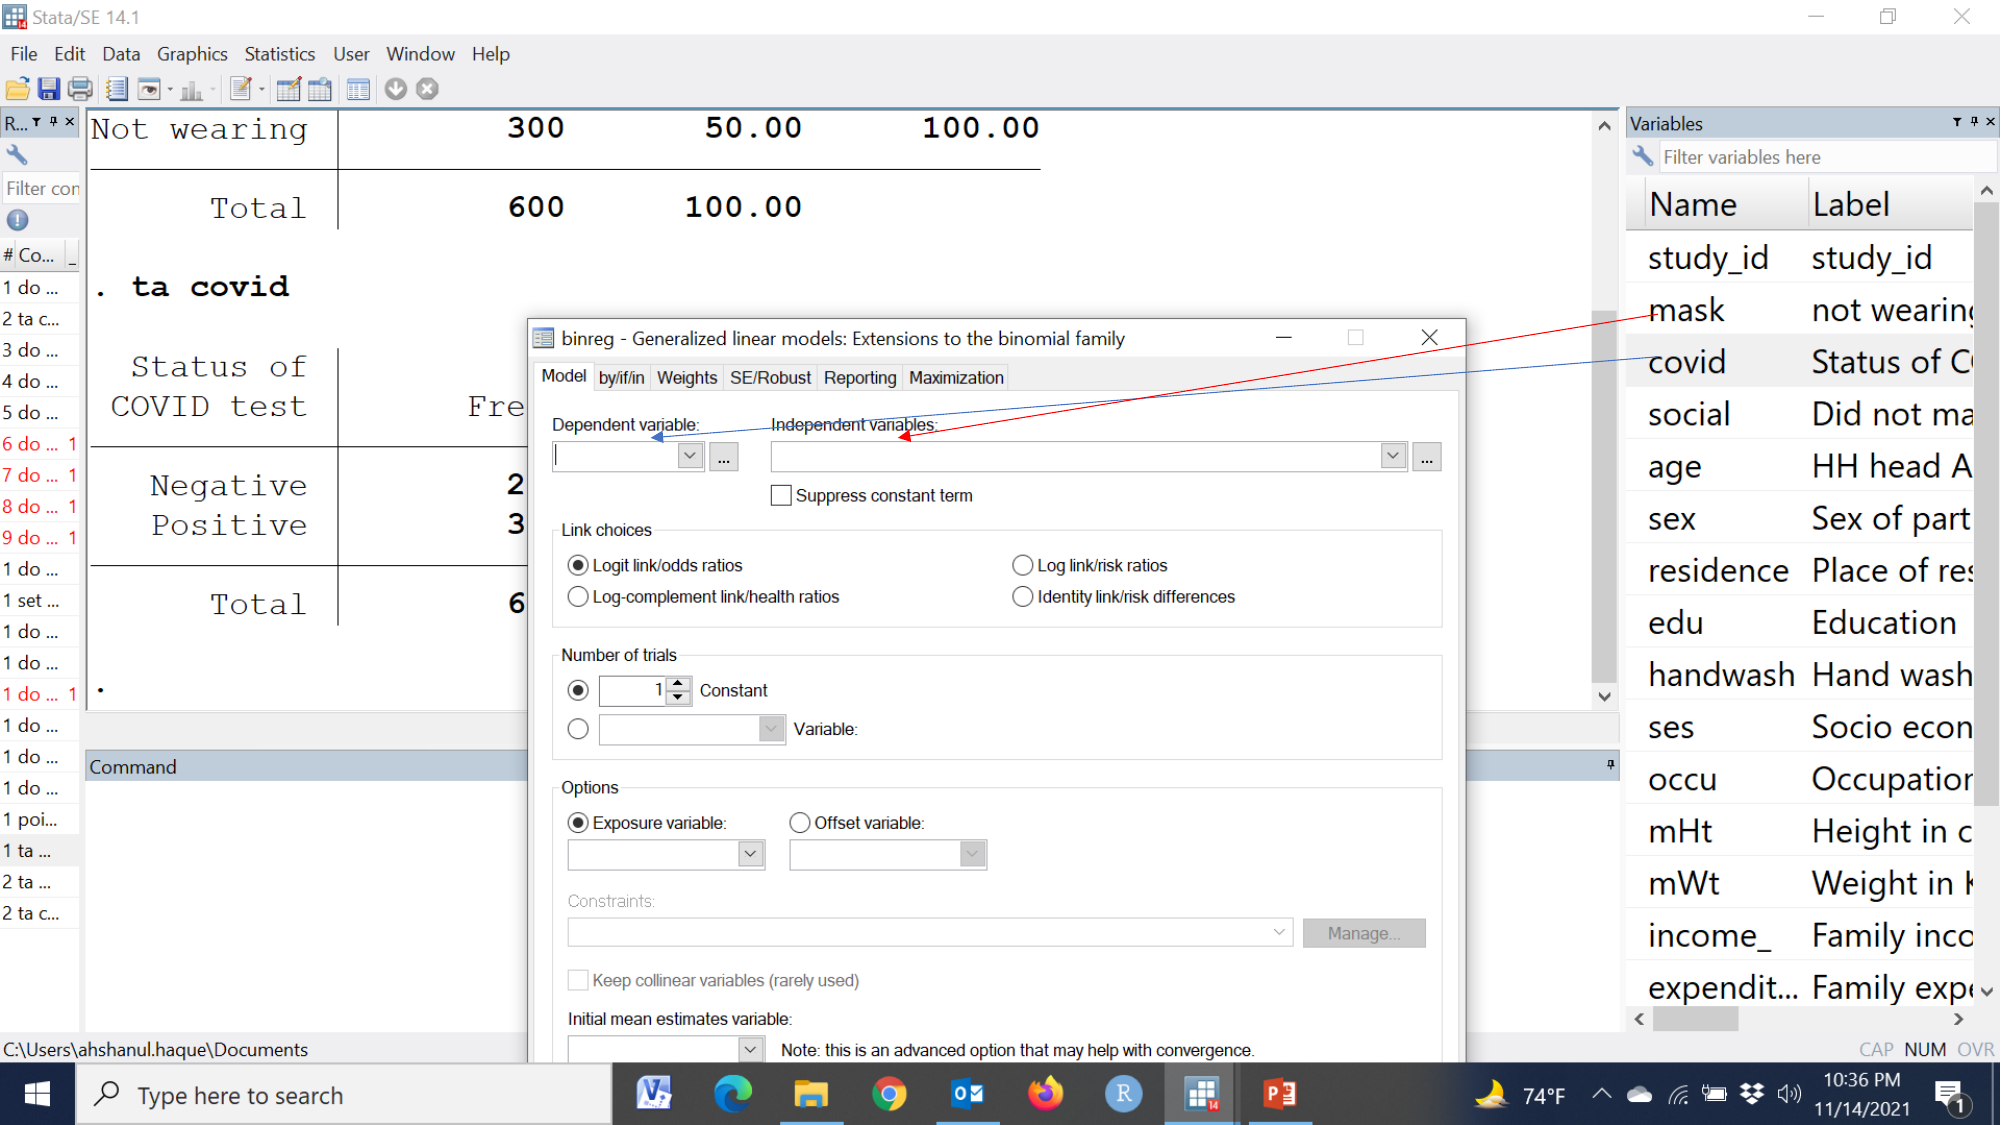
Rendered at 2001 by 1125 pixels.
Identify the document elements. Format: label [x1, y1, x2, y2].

text_box [897, 314, 1659, 438]
text_box [650, 356, 897, 438]
picture [0, 0, 2000, 1125]
